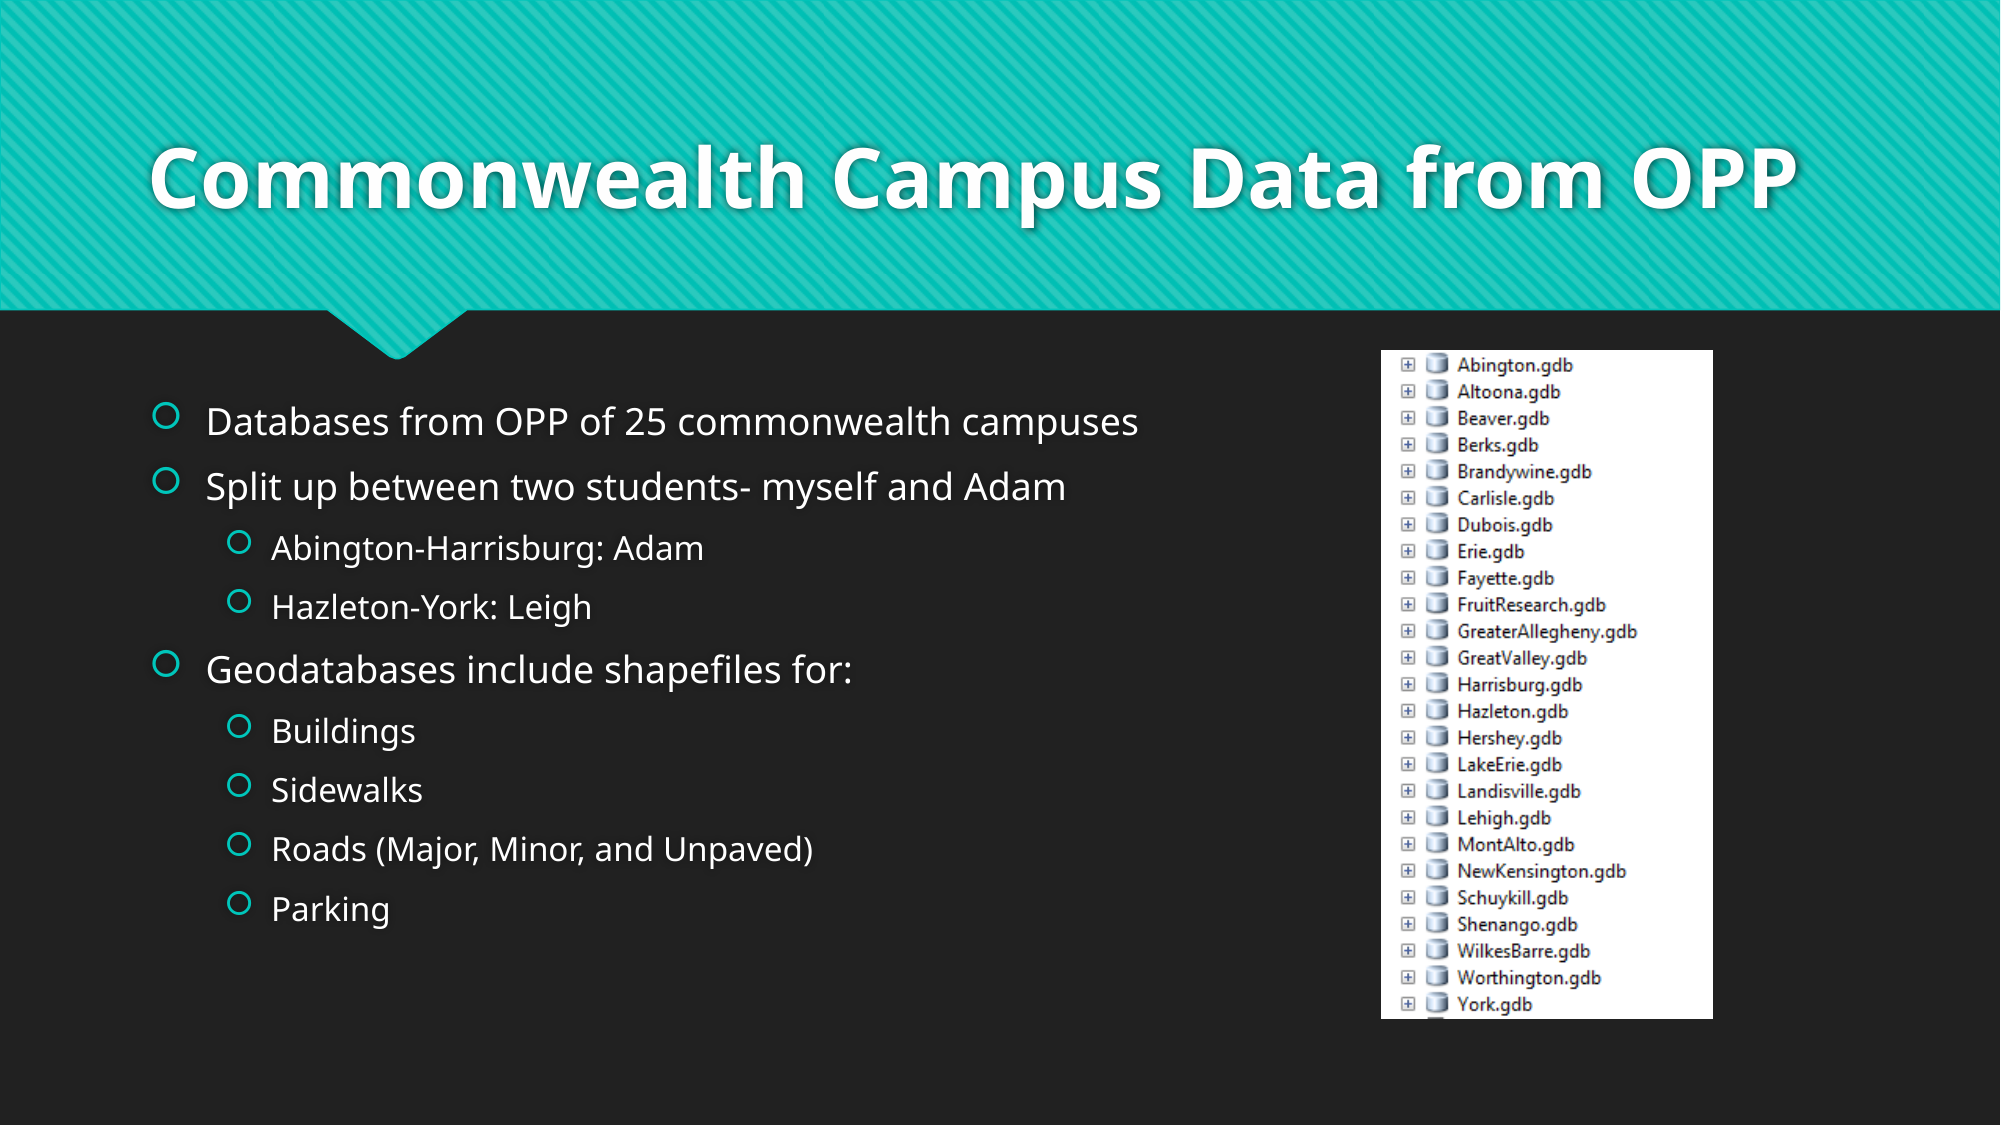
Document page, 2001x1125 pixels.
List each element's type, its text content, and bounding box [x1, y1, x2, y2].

list Databases from OPP of 25 commonwealth campuses Split up between two students- myself and Adam Abington-Harrisburg: Adam Hazleton-York: Leigh Geodatabases include shapefiles for: Buildings Sidewalks Roads (Major, Minor, and Unpaved) Parking [134, 364, 1381, 962]
title Commonwealth Campus Data from OPP [132, 73, 1868, 233]
picture [1381, 350, 1714, 1019]
